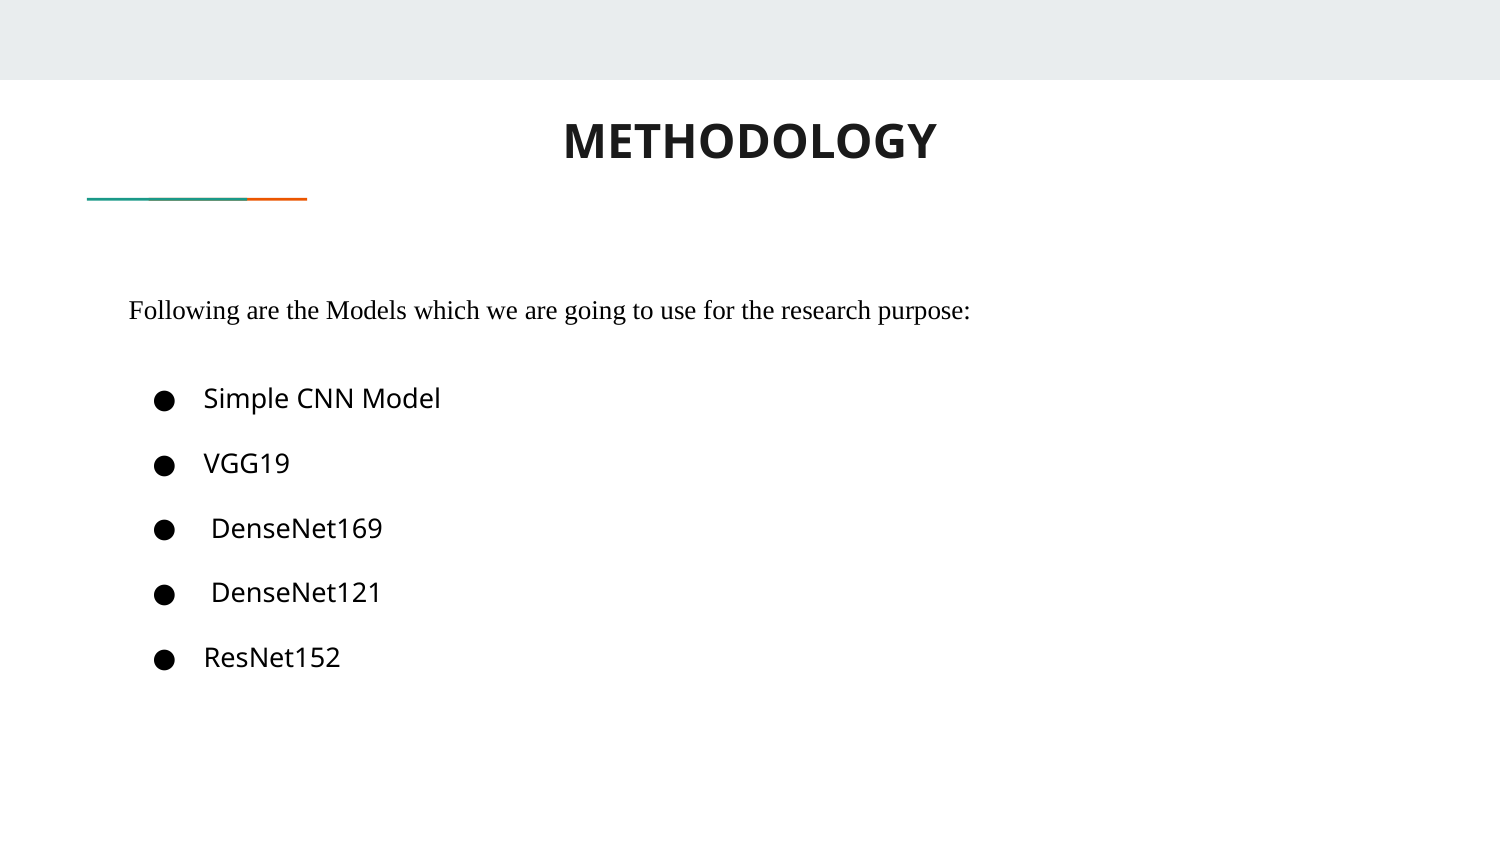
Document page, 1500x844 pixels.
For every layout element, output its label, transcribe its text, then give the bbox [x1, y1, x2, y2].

title METHODOLOGY [119, 95, 1381, 184]
list Following are the Models which we are going to use for the research purpose: Simple CNN Model VGG19 DenseNet169 DenseNet121 ResNet152 [113, 272, 1400, 738]
